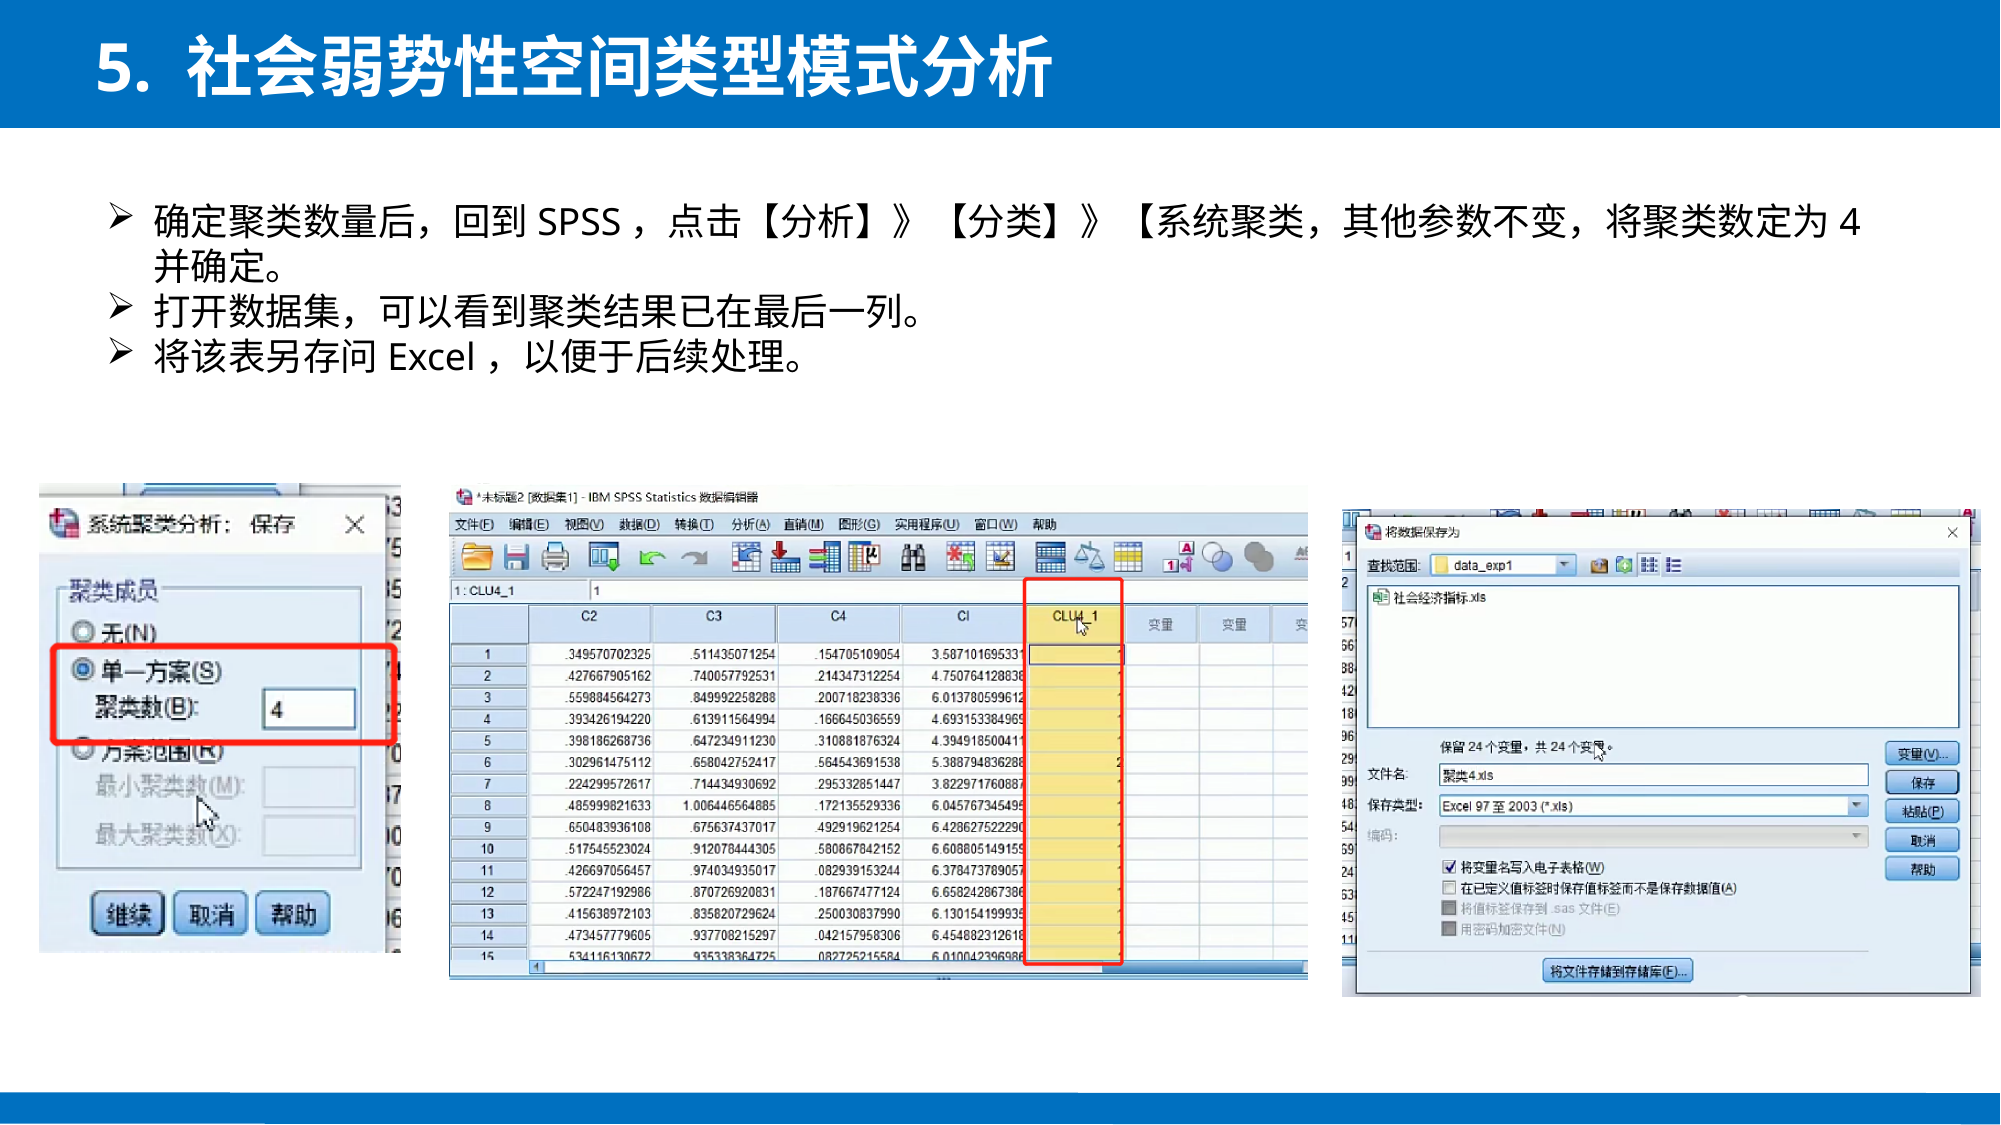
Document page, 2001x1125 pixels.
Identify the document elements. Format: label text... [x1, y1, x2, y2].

picture [1342, 509, 1981, 997]
picture [39, 483, 401, 953]
slide_number [1550, 1078, 2000, 1125]
title 5. 社会弱势性空间类型模式分析 [80, 16, 1806, 124]
picture [449, 483, 1308, 980]
text_box 确定聚类数量后，回到SPSS，点击【分析】》【分类】》【系统聚类，其他参数不变，将聚类数定为4并确定。 打开数据集，可以看到聚类结果已在最后一列。 将该表另存问Excel，以便于后续处理。 [91, 190, 1917, 386]
